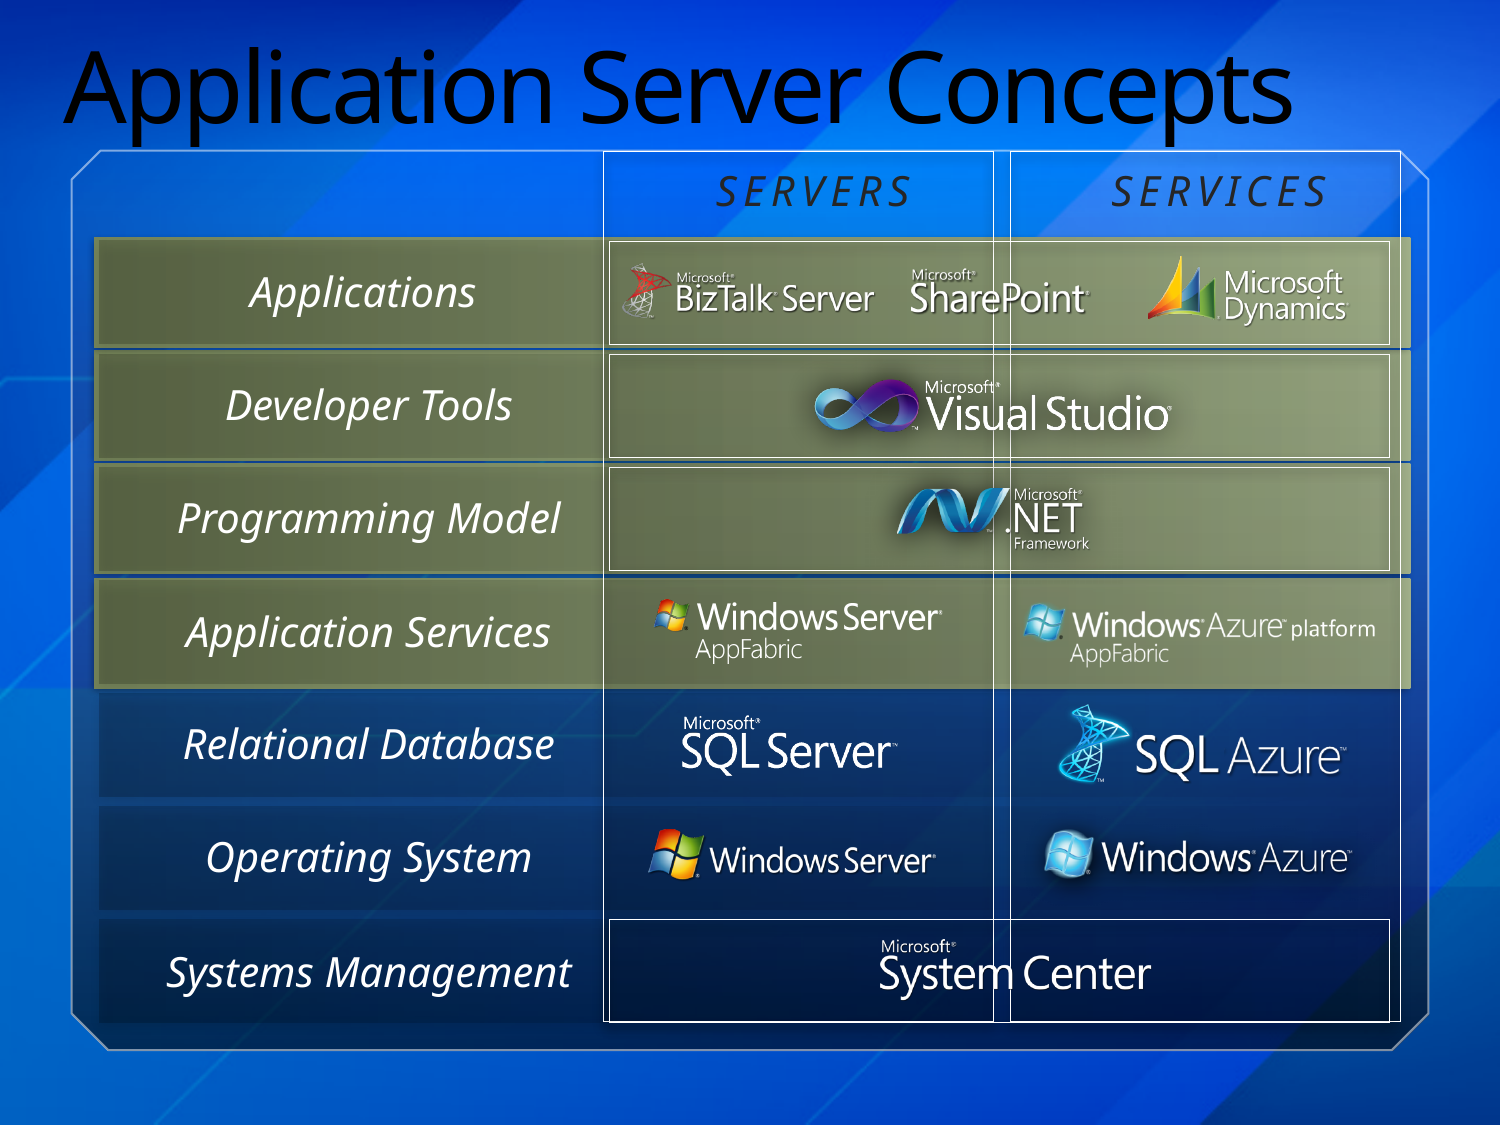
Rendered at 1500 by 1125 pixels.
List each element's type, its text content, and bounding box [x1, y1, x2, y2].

text_box [99, 693, 595, 797]
text_box Application Services [116, 598, 621, 664]
text_box Programming Model [116, 484, 601, 550]
text_box [609, 919, 1390, 1023]
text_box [1018, 595, 1392, 668]
text_box [603, 151, 994, 244]
text_box [1407, 463, 1411, 574]
text_box Systems Management [116, 938, 601, 1003]
text_box [99, 356, 595, 458]
text_box [1100, 469, 1390, 571]
text_box [99, 580, 595, 684]
text_box [1010, 151, 1401, 1022]
text_box [99, 919, 595, 1023]
text_box [67, 147, 1433, 1055]
text_box [99, 806, 595, 910]
text_box SERVICES [1096, 157, 1341, 223]
text_box [1407, 578, 1411, 689]
text_box [99, 241, 595, 344]
picture [0, 0, 1500, 1125]
text_box SERVERS [700, 157, 925, 223]
text_box Relational Database [116, 710, 621, 776]
title Application Server Concepts [63, 37, 1438, 147]
text_box [609, 470, 887, 571]
text_box [1407, 237, 1411, 348]
text_box [609, 241, 1390, 345]
text_box [609, 357, 826, 458]
text_box [603, 577, 994, 923]
text_box Developer Tools [116, 371, 601, 437]
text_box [653, 599, 943, 664]
text_box [1161, 356, 1390, 458]
text_box [94, 237, 594, 244]
text_box Operating System [116, 823, 621, 889]
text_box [1054, 704, 1350, 788]
text_box [99, 467, 595, 571]
text_box Applications [116, 258, 601, 324]
